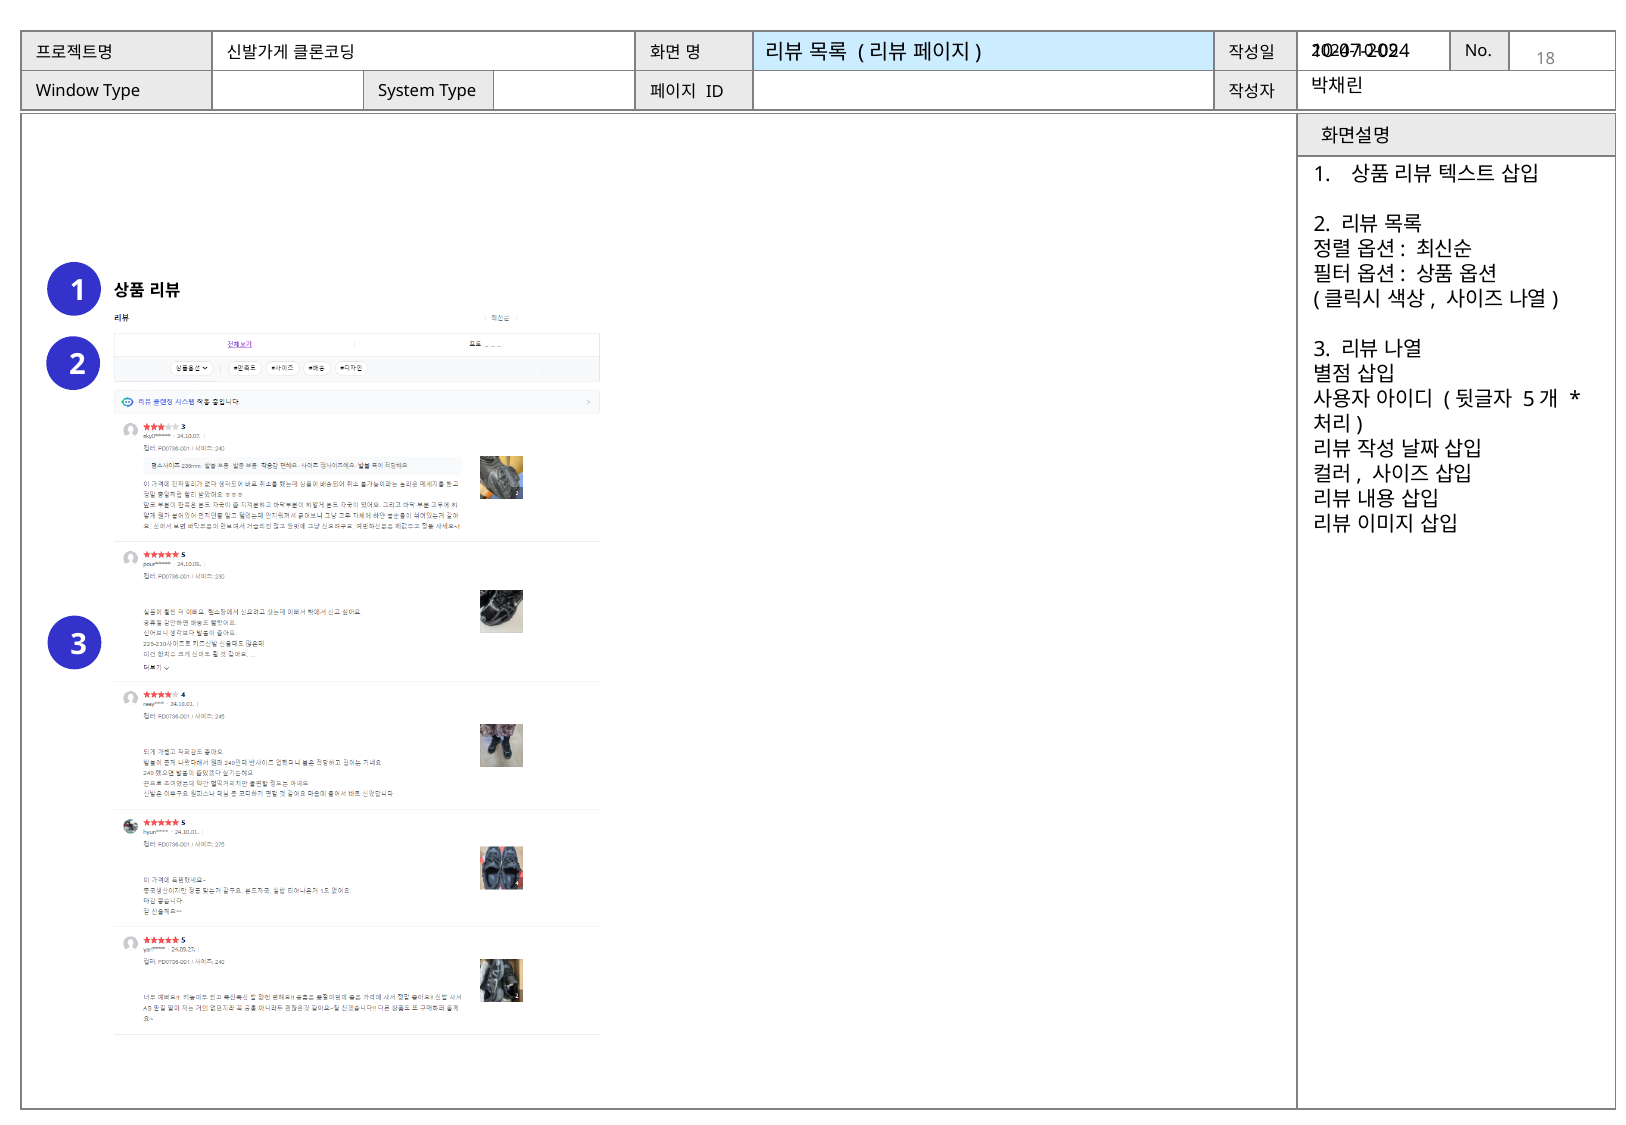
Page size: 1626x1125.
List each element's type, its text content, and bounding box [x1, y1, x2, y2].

text_box 10-07-2024 [1296, 31, 1593, 66]
text_box 박채린 [1296, 66, 1593, 104]
picture [31, 123, 677, 1094]
text_box 상품 리뷰 텍스트 삽입 2. 리뷰 목록 정렬 옵션: 최신순 필터 옵션: 상품 옵션 (클릭시 색상, 사이즈 나열) 3. 리뷰 나열 별점 삽입 사용자 아이디 (뒷글자 5개 *처리) 리뷰 작성 날짜 삽입 컬러, 사이즈 삽입 리뷰 내용 삽입 리뷰 이미지 삽입 [1298, 153, 1610, 568]
text_box 리뷰 목록 (리뷰 페이지) [750, 31, 1152, 72]
